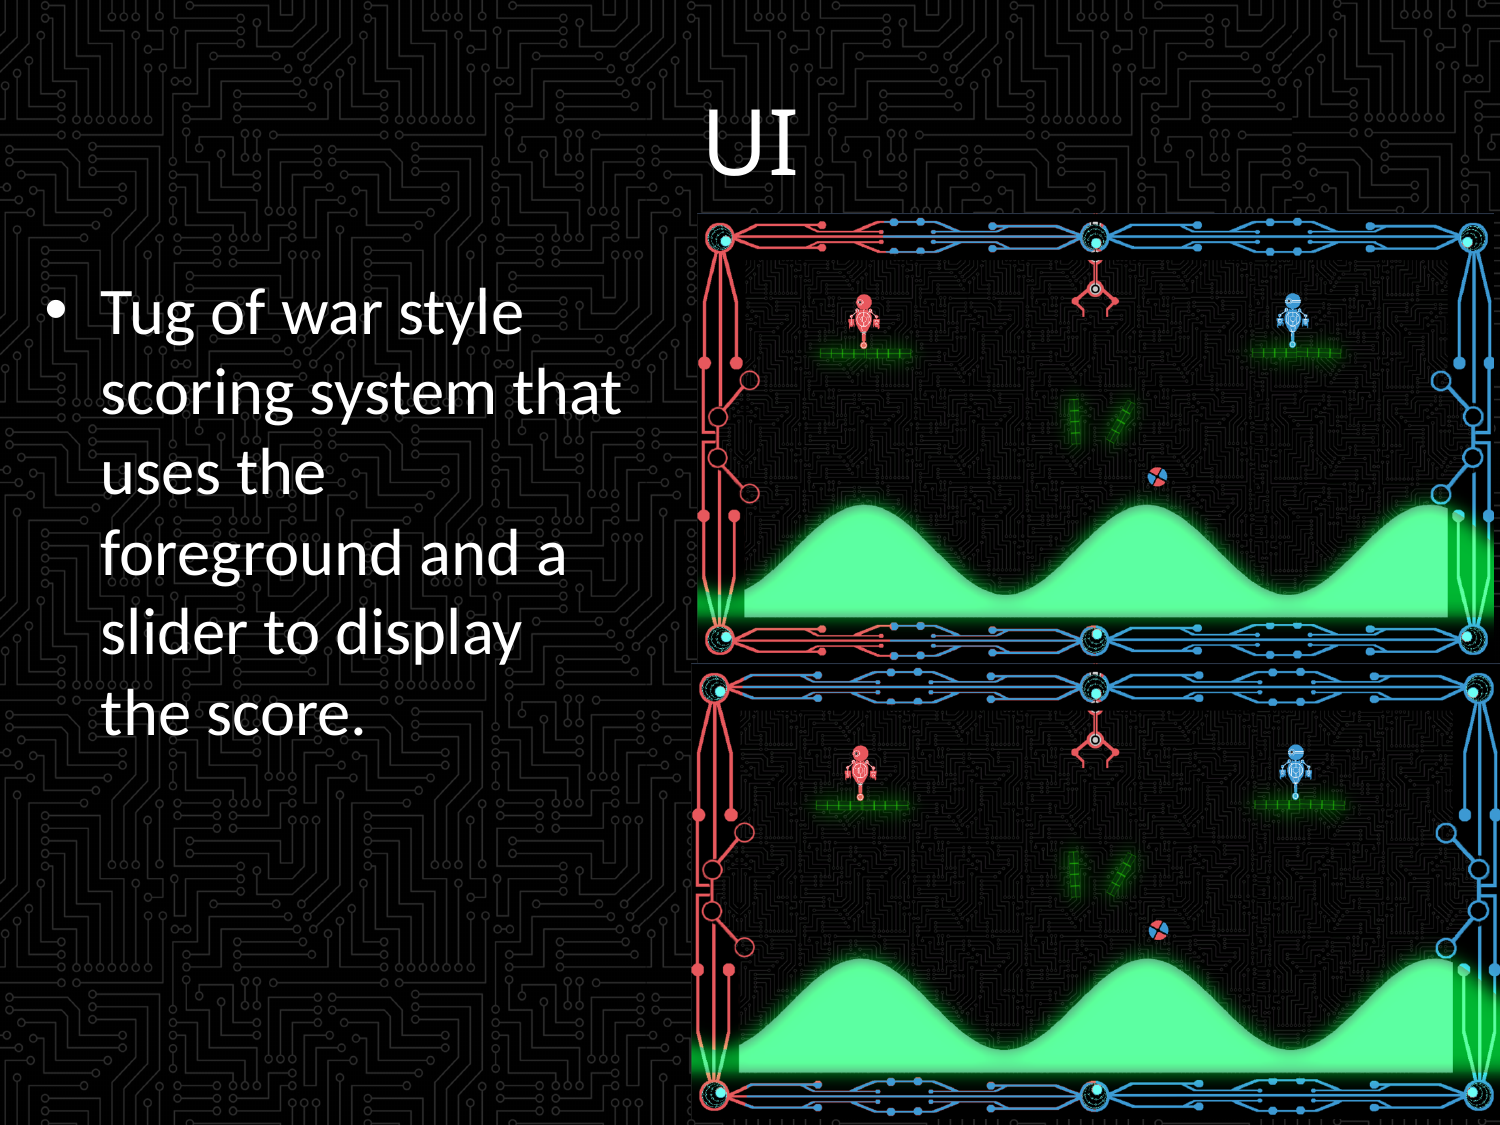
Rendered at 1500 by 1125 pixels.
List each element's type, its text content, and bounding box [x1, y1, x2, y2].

list Tug of war style scoring system that uses the foreground and a slider to display the score. [29, 260, 644, 1059]
picture [0, 0, 1500, 1125]
title UI [75, 45, 1425, 233]
